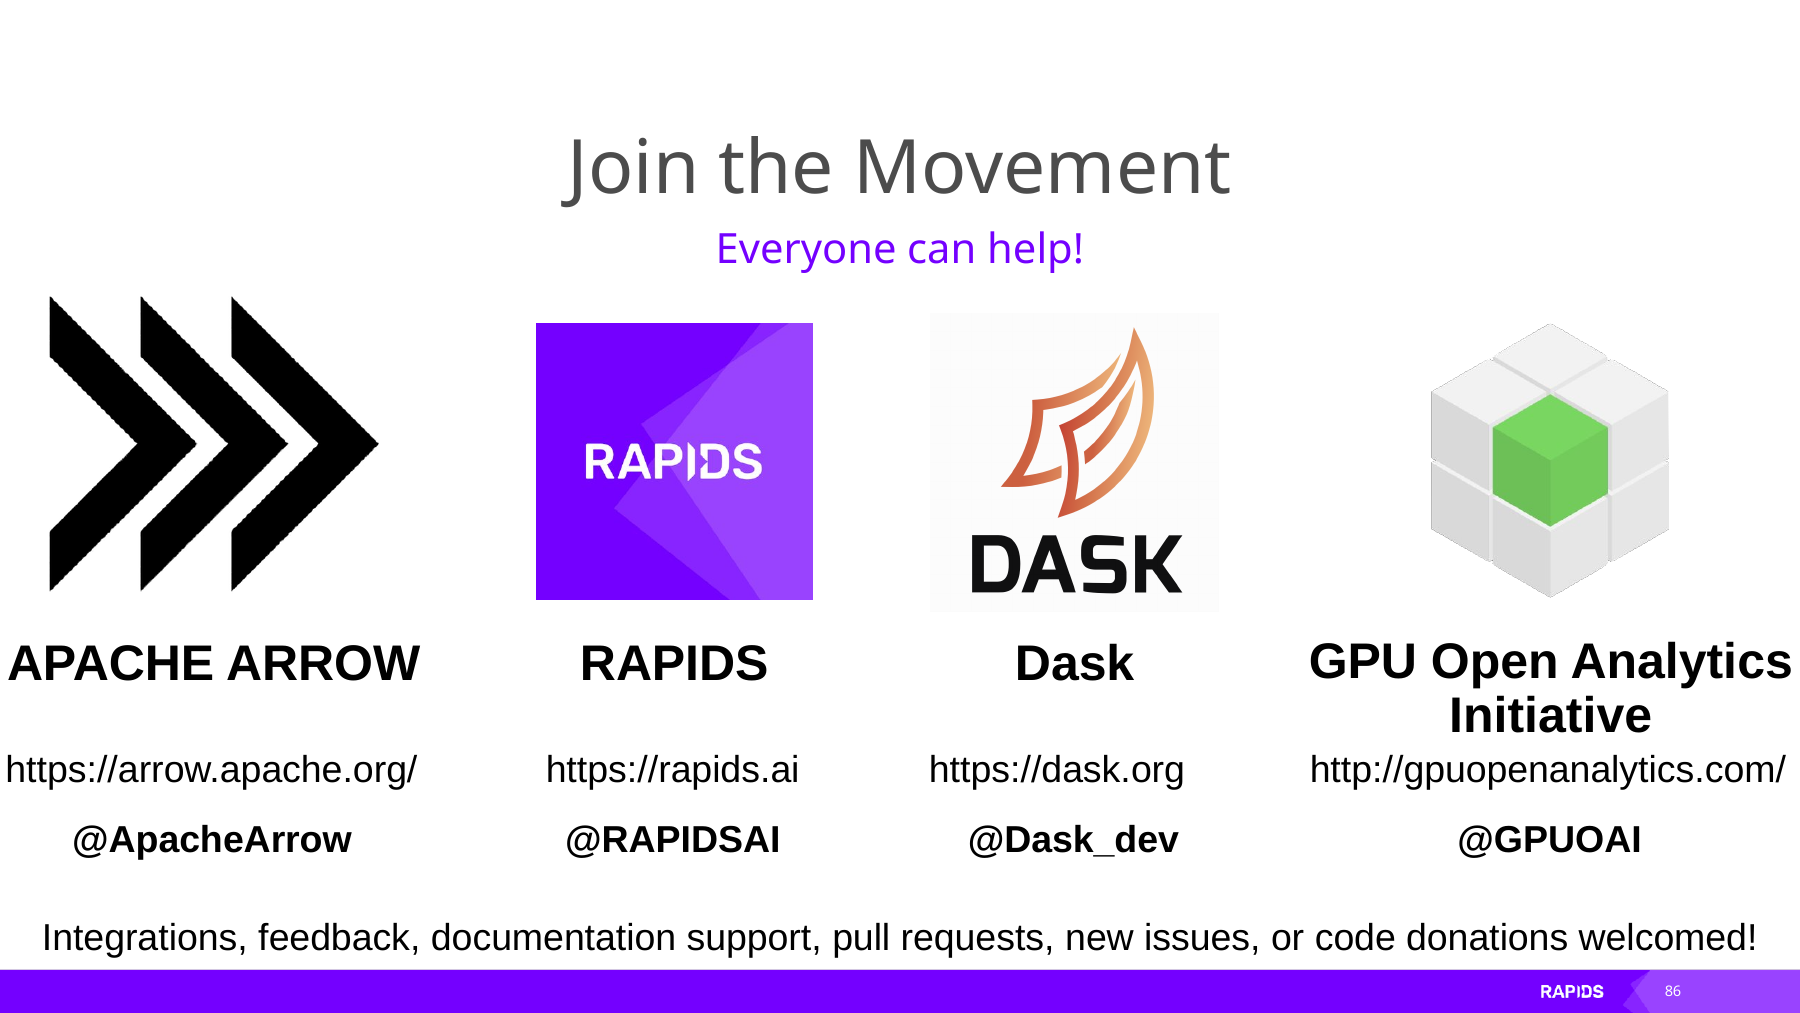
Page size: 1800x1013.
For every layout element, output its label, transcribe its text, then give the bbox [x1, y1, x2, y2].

text_box @ApacheArrow [57, 807, 371, 868]
text_box @RAPIDSAI [550, 807, 799, 868]
text_box Dask [807, 629, 1343, 700]
text_box GPU Open Analytics Initiative [1283, 626, 1800, 751]
picture [0, 700, 1800, 909]
picture [0, 0, 1800, 629]
text_box https://rapids.ai [530, 738, 818, 799]
text_box https://arrow.apache.org/ [0, 738, 438, 799]
text_box Integrations, feedback, documentation support, pull requests, new issues, or code donations welcomed! [0, 909, 1800, 966]
picture [0, 966, 1800, 1013]
list Everyone can help! [81, 206, 1719, 293]
title Join the Movement [81, 120, 1719, 206]
text_box http://gpuopenanalytics.com/ [1294, 738, 1800, 799]
text_box APACHE ARROW [0, 629, 406, 700]
text_box @Dask_dev [952, 807, 1197, 868]
text_box @GPUOAI [1442, 807, 1660, 868]
text_box https://dask.org [913, 737, 1204, 798]
text_box RAPIDS [406, 629, 807, 700]
